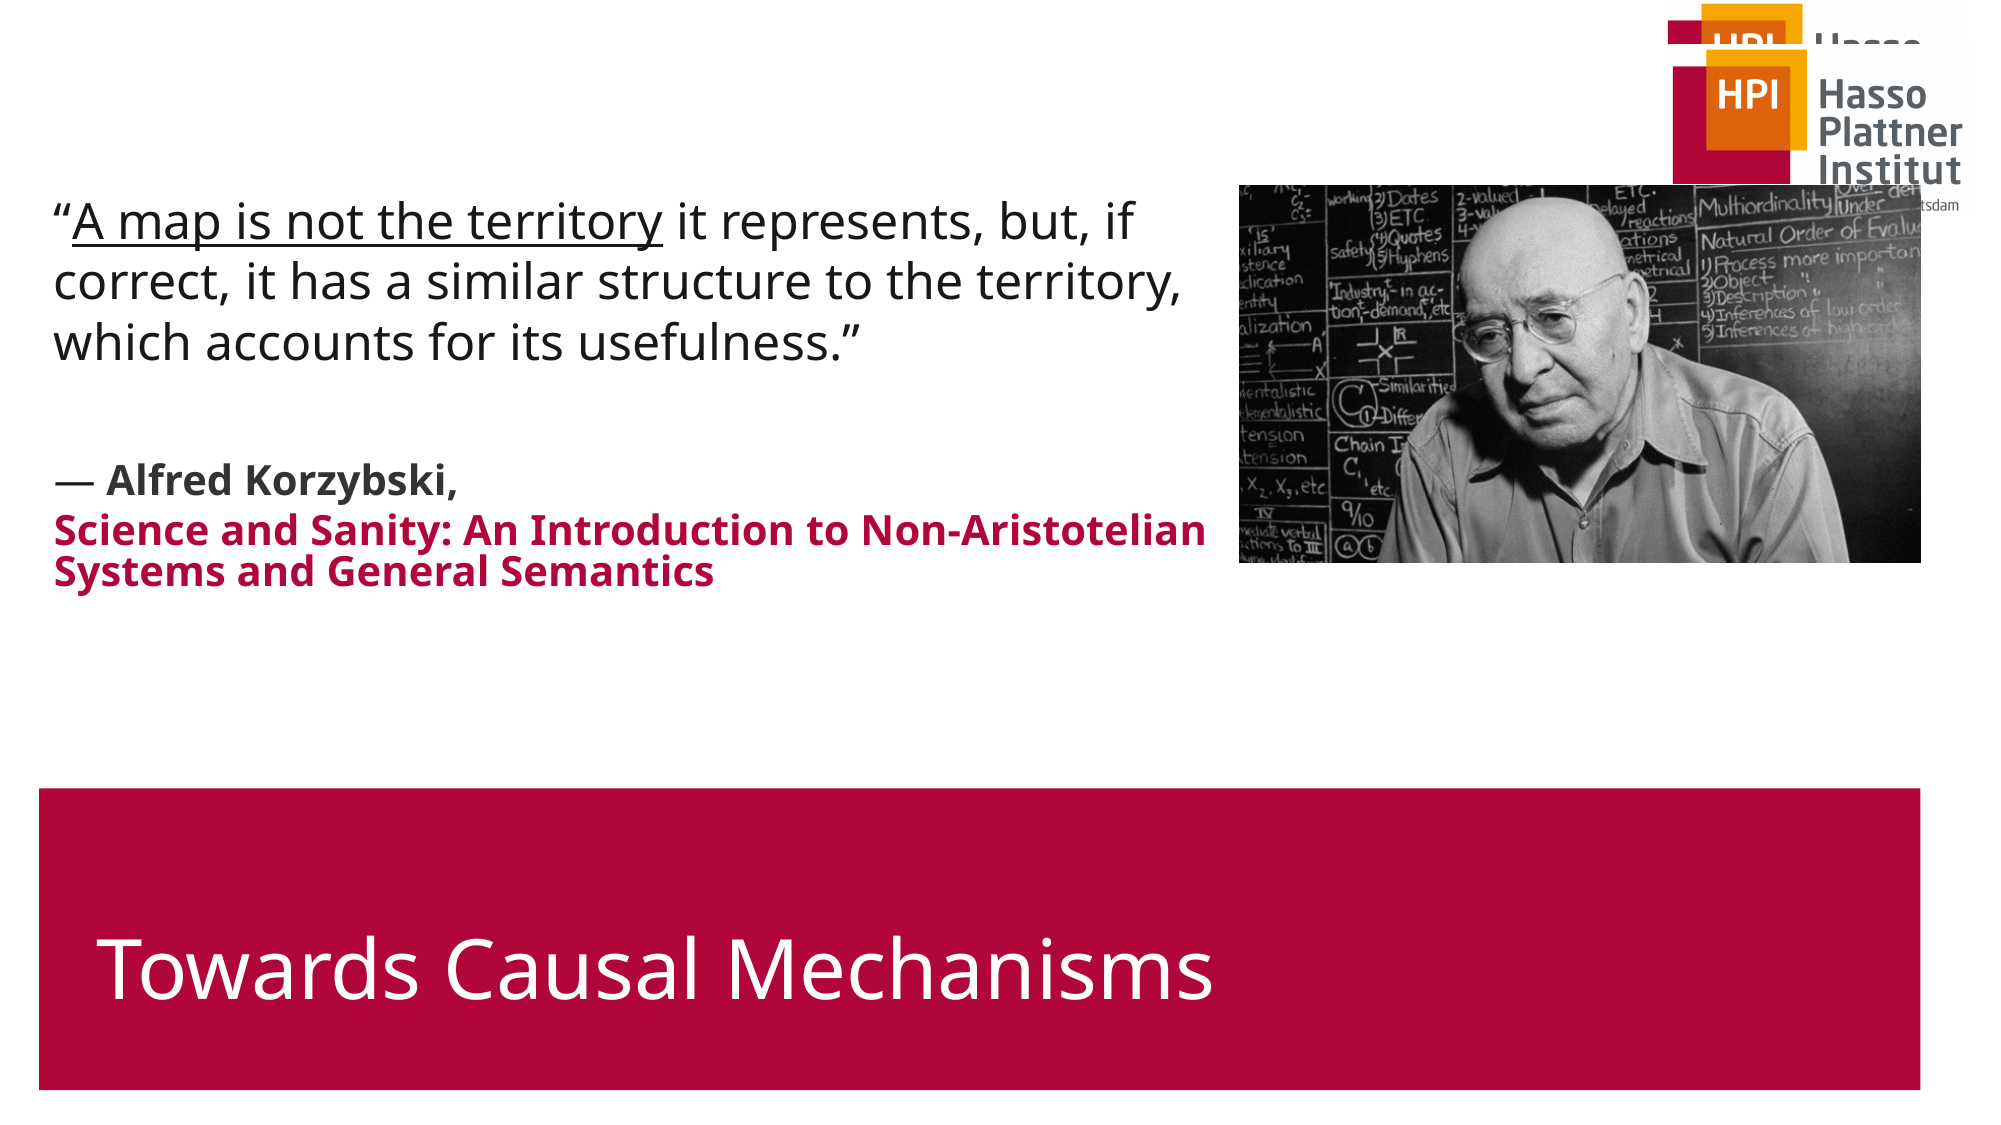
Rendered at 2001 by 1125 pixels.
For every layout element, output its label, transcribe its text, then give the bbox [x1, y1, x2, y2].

title Towards Causal Mechanisms [79, 875, 1921, 1018]
text_box “A map is not the territory it represents, but, if correct, it has a similar structure to the territory, which accounts for its usefulness.” ― Alfred Korzybski, Science and Sanity: An Introduction to Non-Aristotelian Systems and General Semantics [39, 182, 1240, 740]
picture [1239, 0, 1969, 563]
